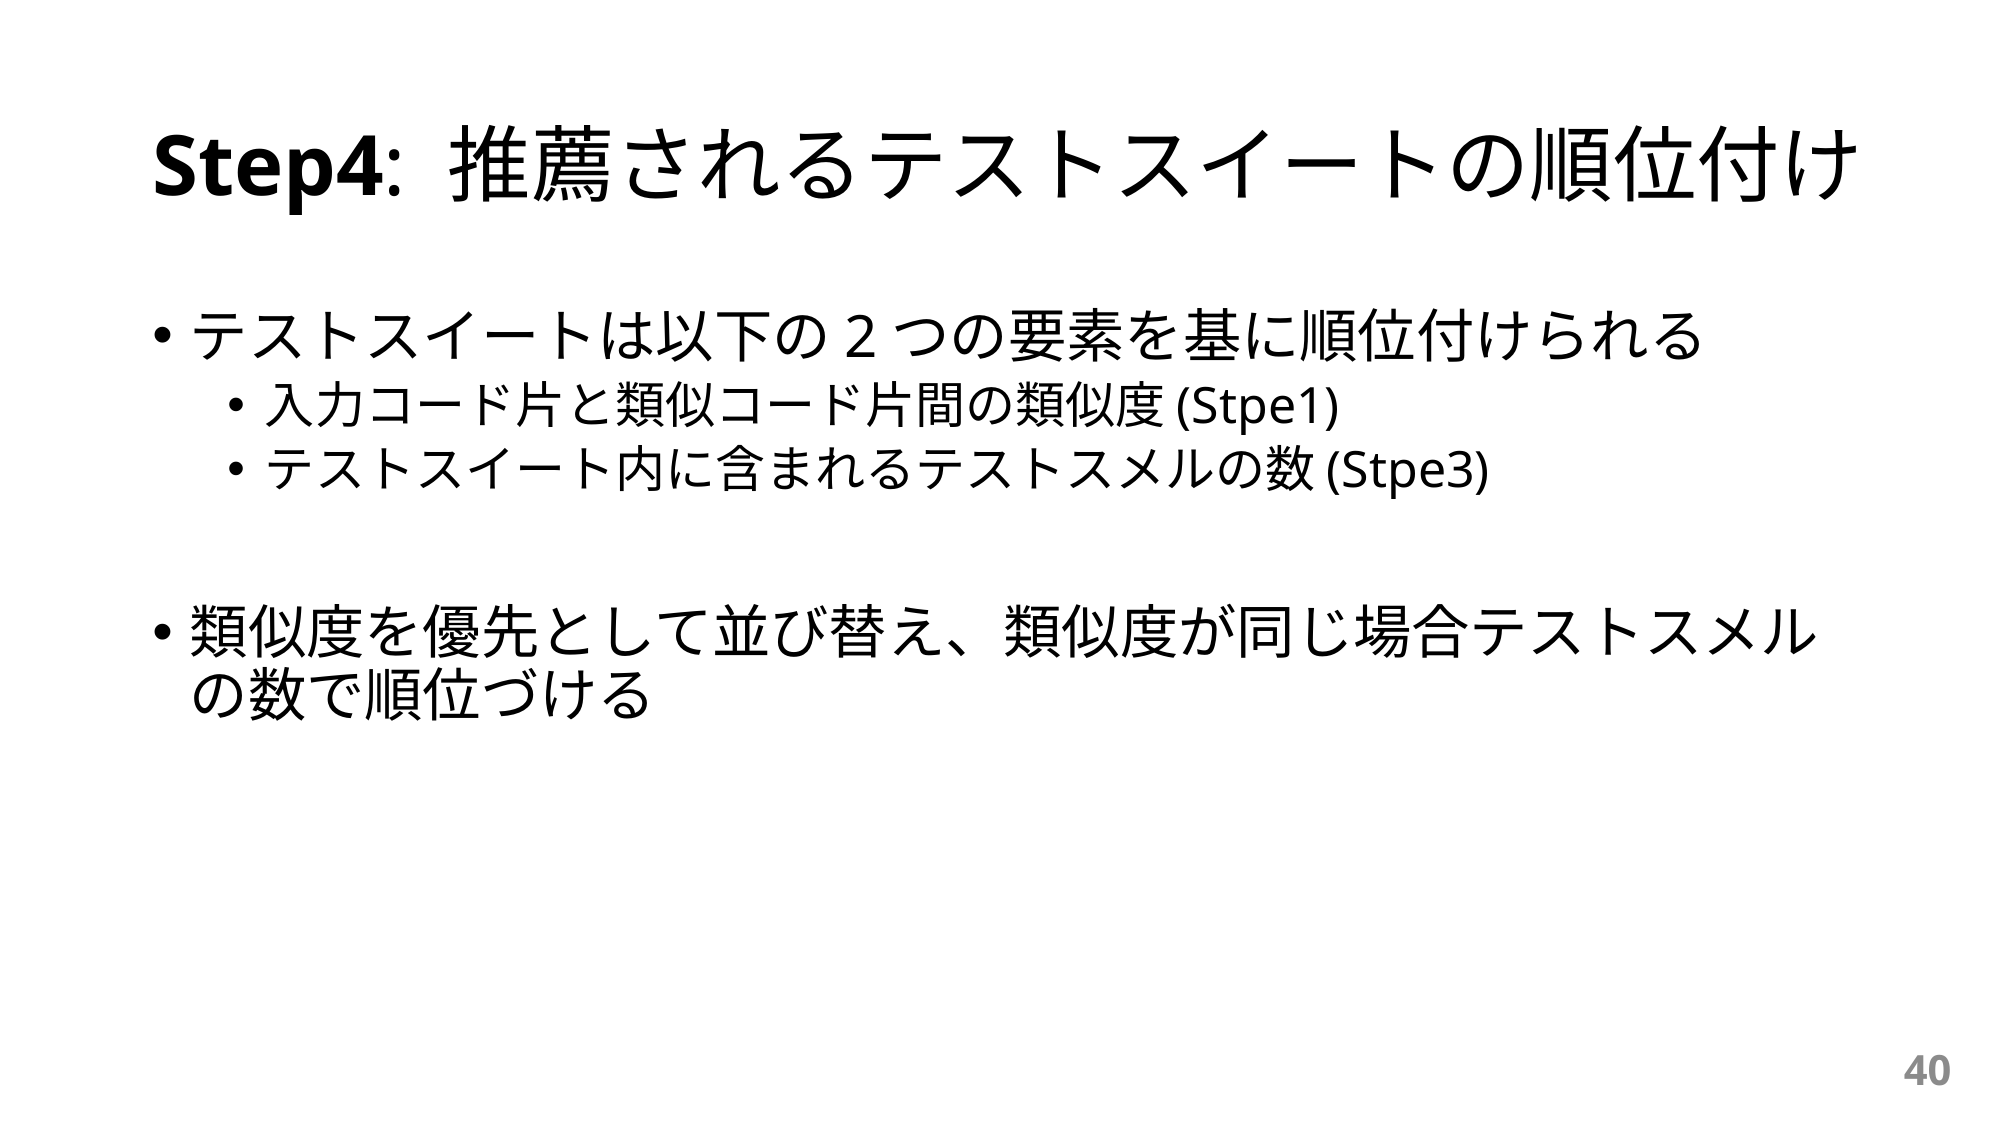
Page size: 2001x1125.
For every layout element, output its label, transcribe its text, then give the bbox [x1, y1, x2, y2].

slide_number 40 [1516, 1042, 1967, 1103]
title Step4: 推薦されるテストスイートの順位付け [137, 59, 1922, 278]
list テストスイートは以下の2つの要素を基に順位付けられる 入力コード片と類似コード片間の類似度(Stpe1) テストスイート内に含まれるテストスメルの数(Stpe3) 類似度を優先として並び替え、類似度が同じ場合テストスメルの数で順位づける [137, 299, 1863, 1014]
